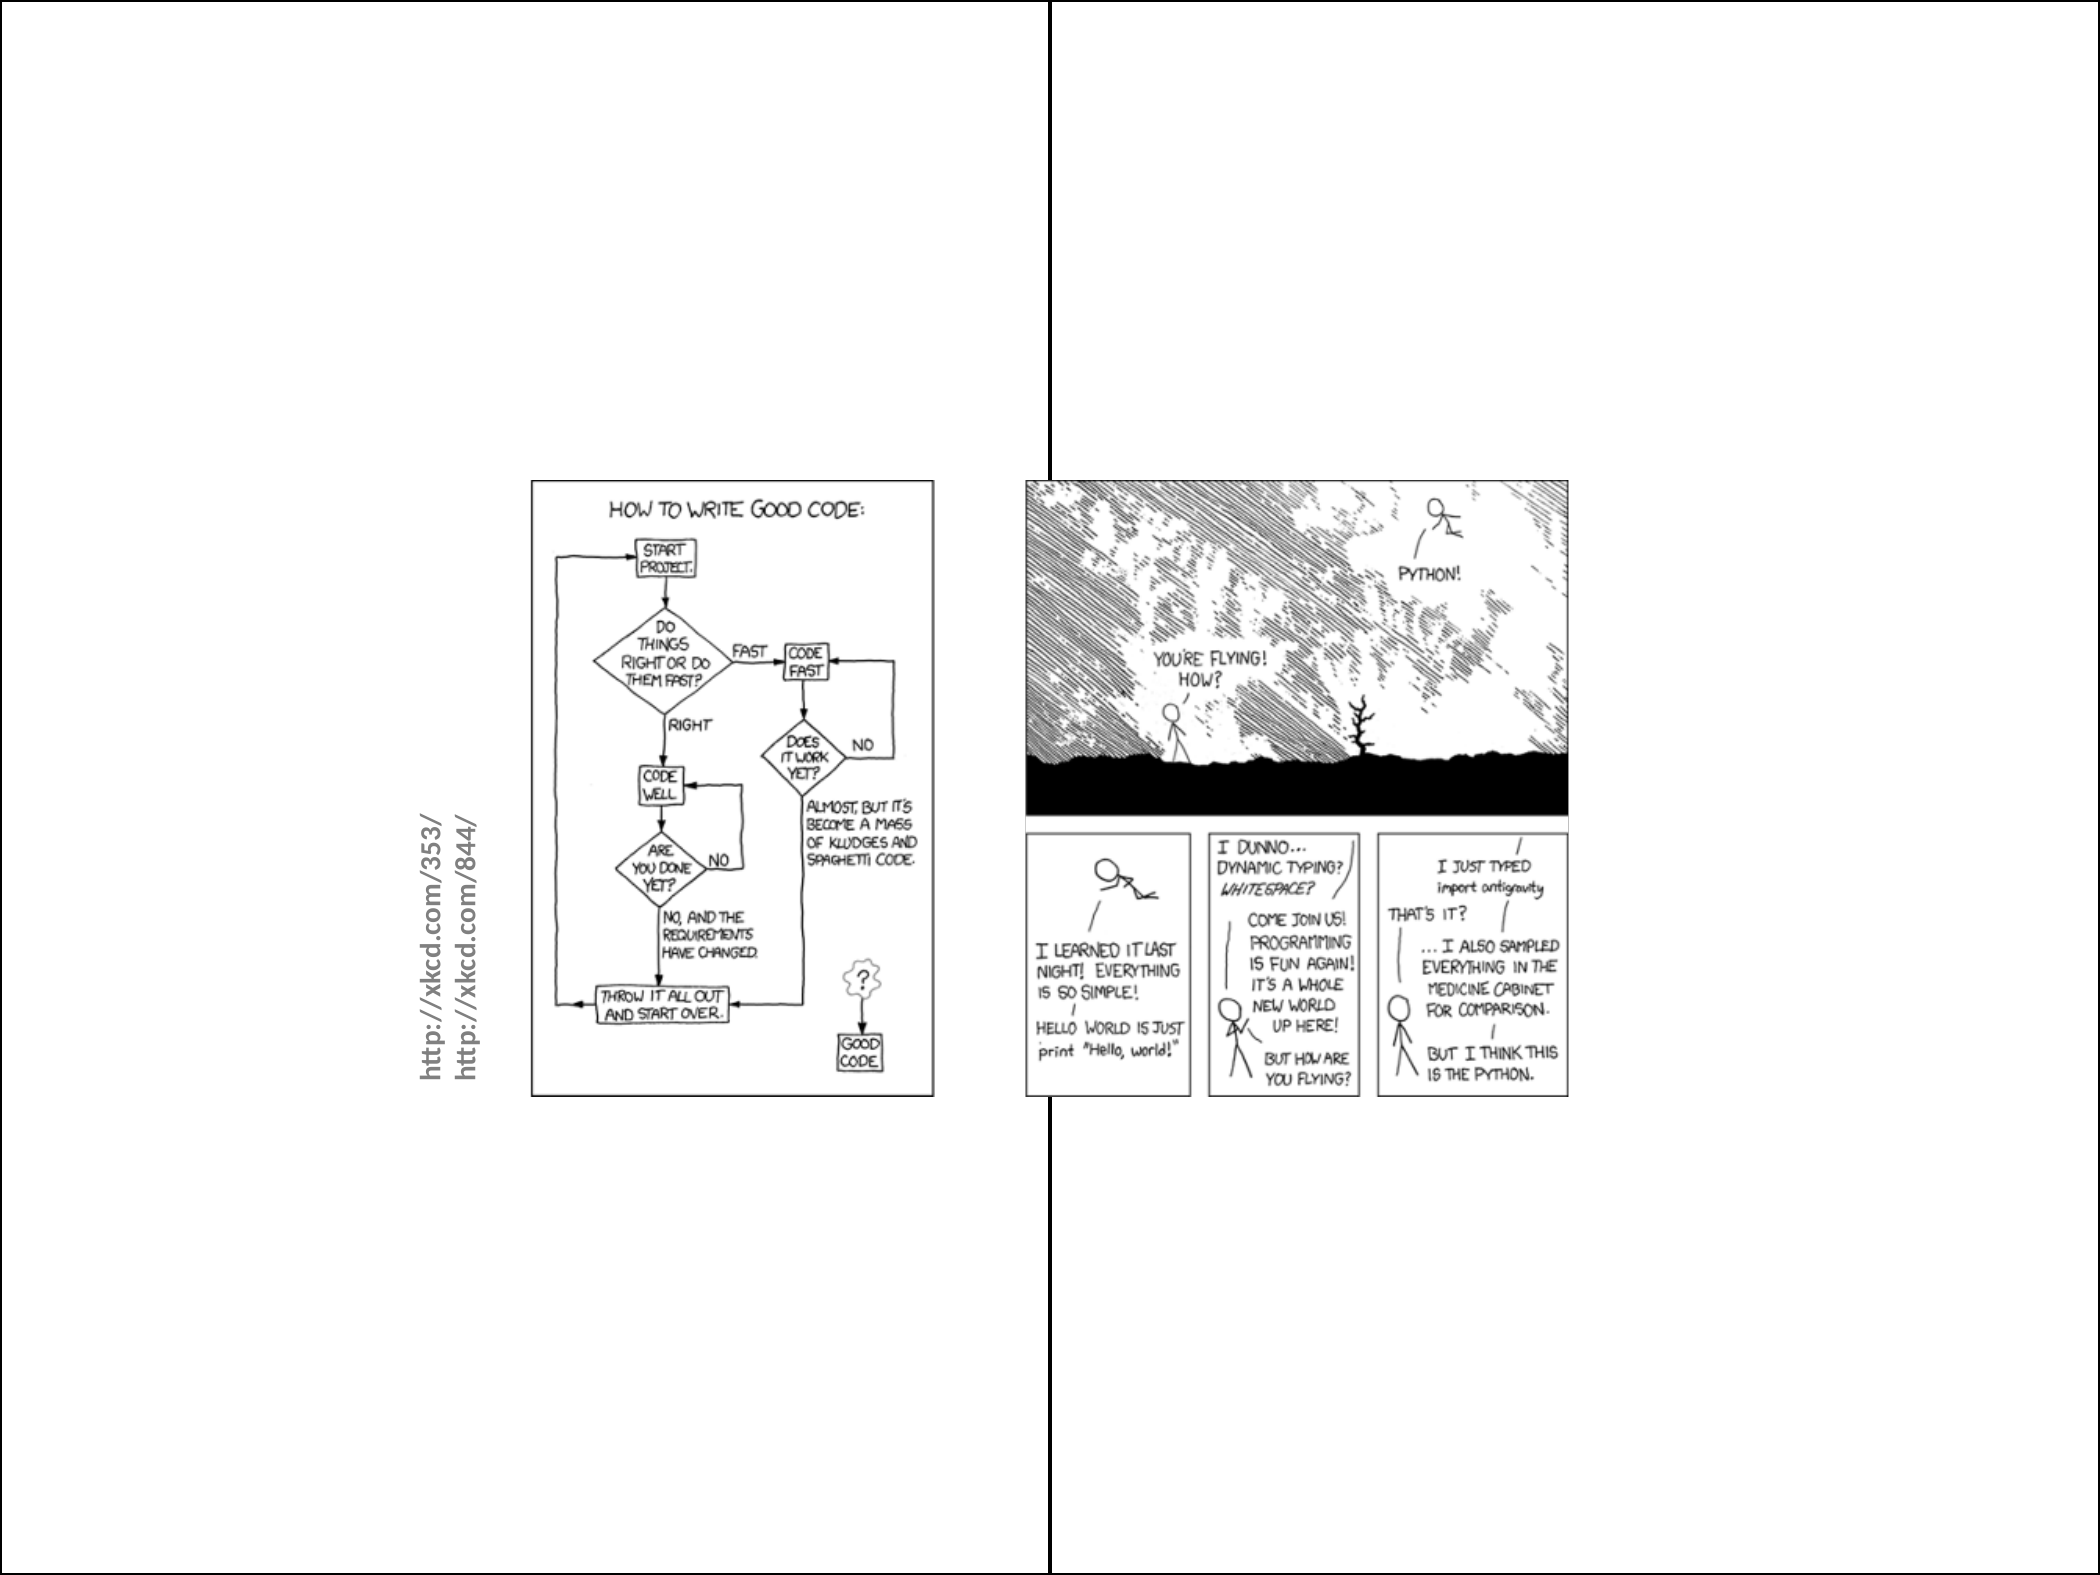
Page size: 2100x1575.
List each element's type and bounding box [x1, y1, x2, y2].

picture [403, 480, 1697, 1097]
